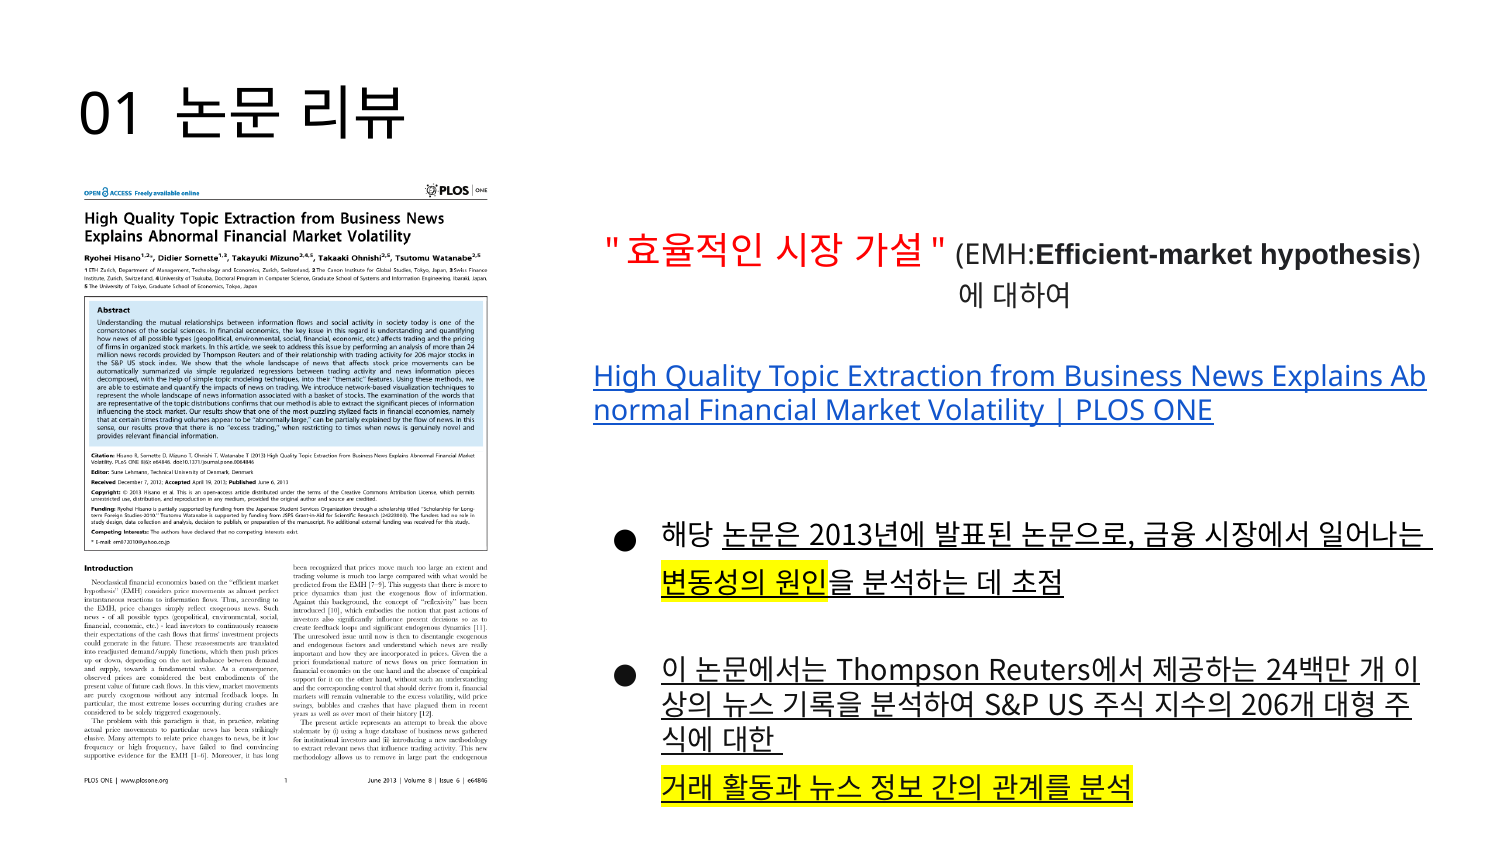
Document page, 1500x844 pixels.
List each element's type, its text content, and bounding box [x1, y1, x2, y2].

title 01 논문 리뷰 [63, 60, 1462, 155]
list "효율적인 시장 가설" (EMH:Efficient-market hypothesis)에 대하여 High Quality Topic Extraction from Business News Explains Abnormal Financial Market Volatility | PLOS ONE 해당 논문은 2013년에 발표된 논문으로, 금융 시장에서 일어나는 변동성의 원인을 분석하는 데 초점 이 논문에서는 Thompson Reuters에서 제공하는 24백만 개 이상의 뉴스 기록을 분석하여 S&P US 주식 지수의 206개 대형 주식에 대한 거래 활동과 뉴스 정보 간의 관계를 분석 [578, 205, 1453, 766]
picture [37, 164, 535, 807]
